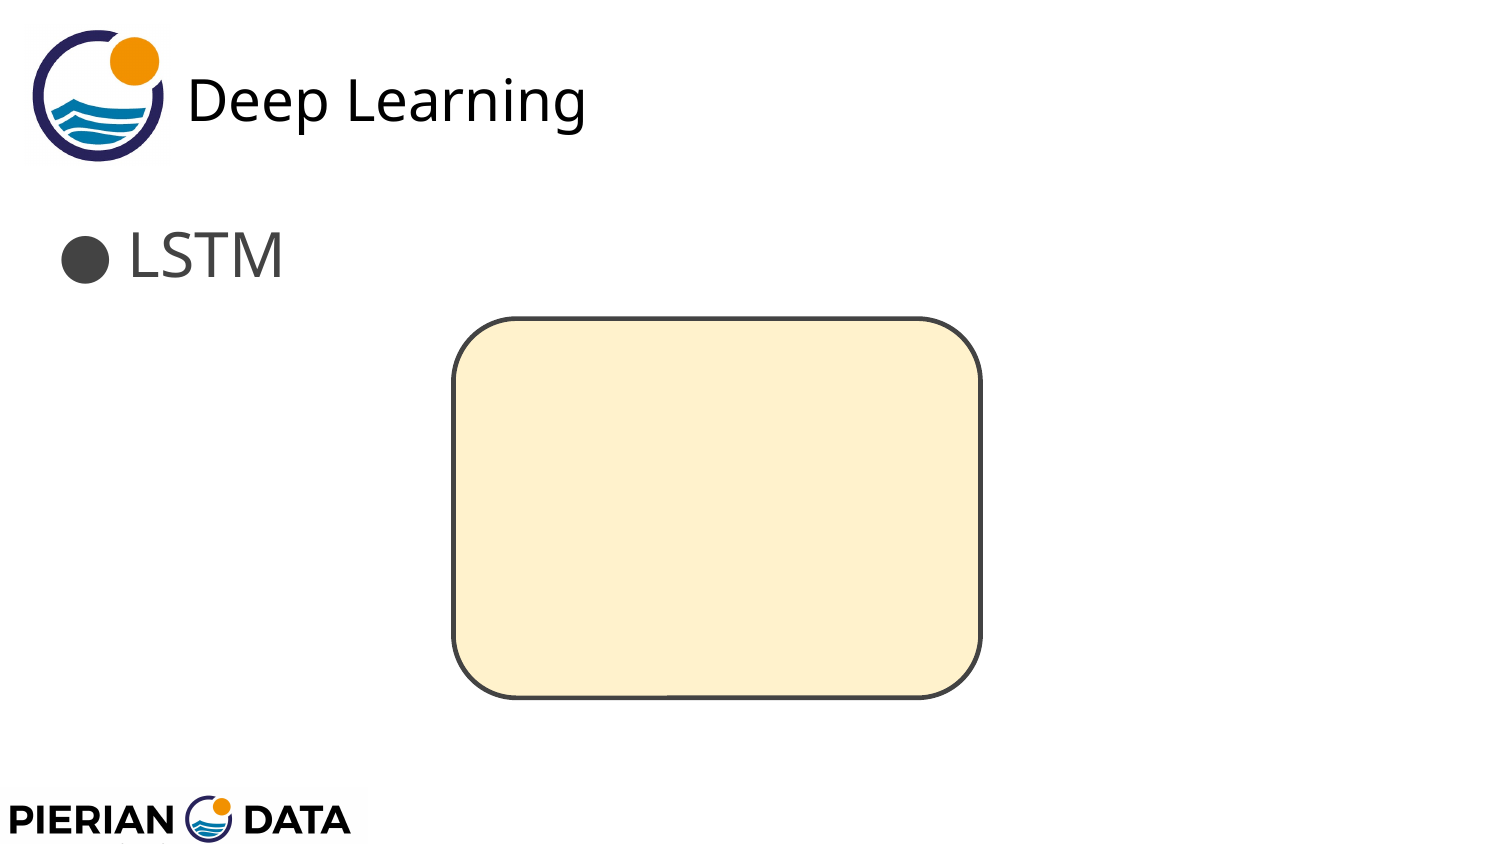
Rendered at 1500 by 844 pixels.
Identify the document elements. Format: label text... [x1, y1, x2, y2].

text_box [453, 318, 981, 698]
list LSTM [37, 189, 1500, 331]
title Deep Learning [176, 48, 1449, 143]
picture [24, 24, 172, 167]
picture [0, 787, 368, 844]
